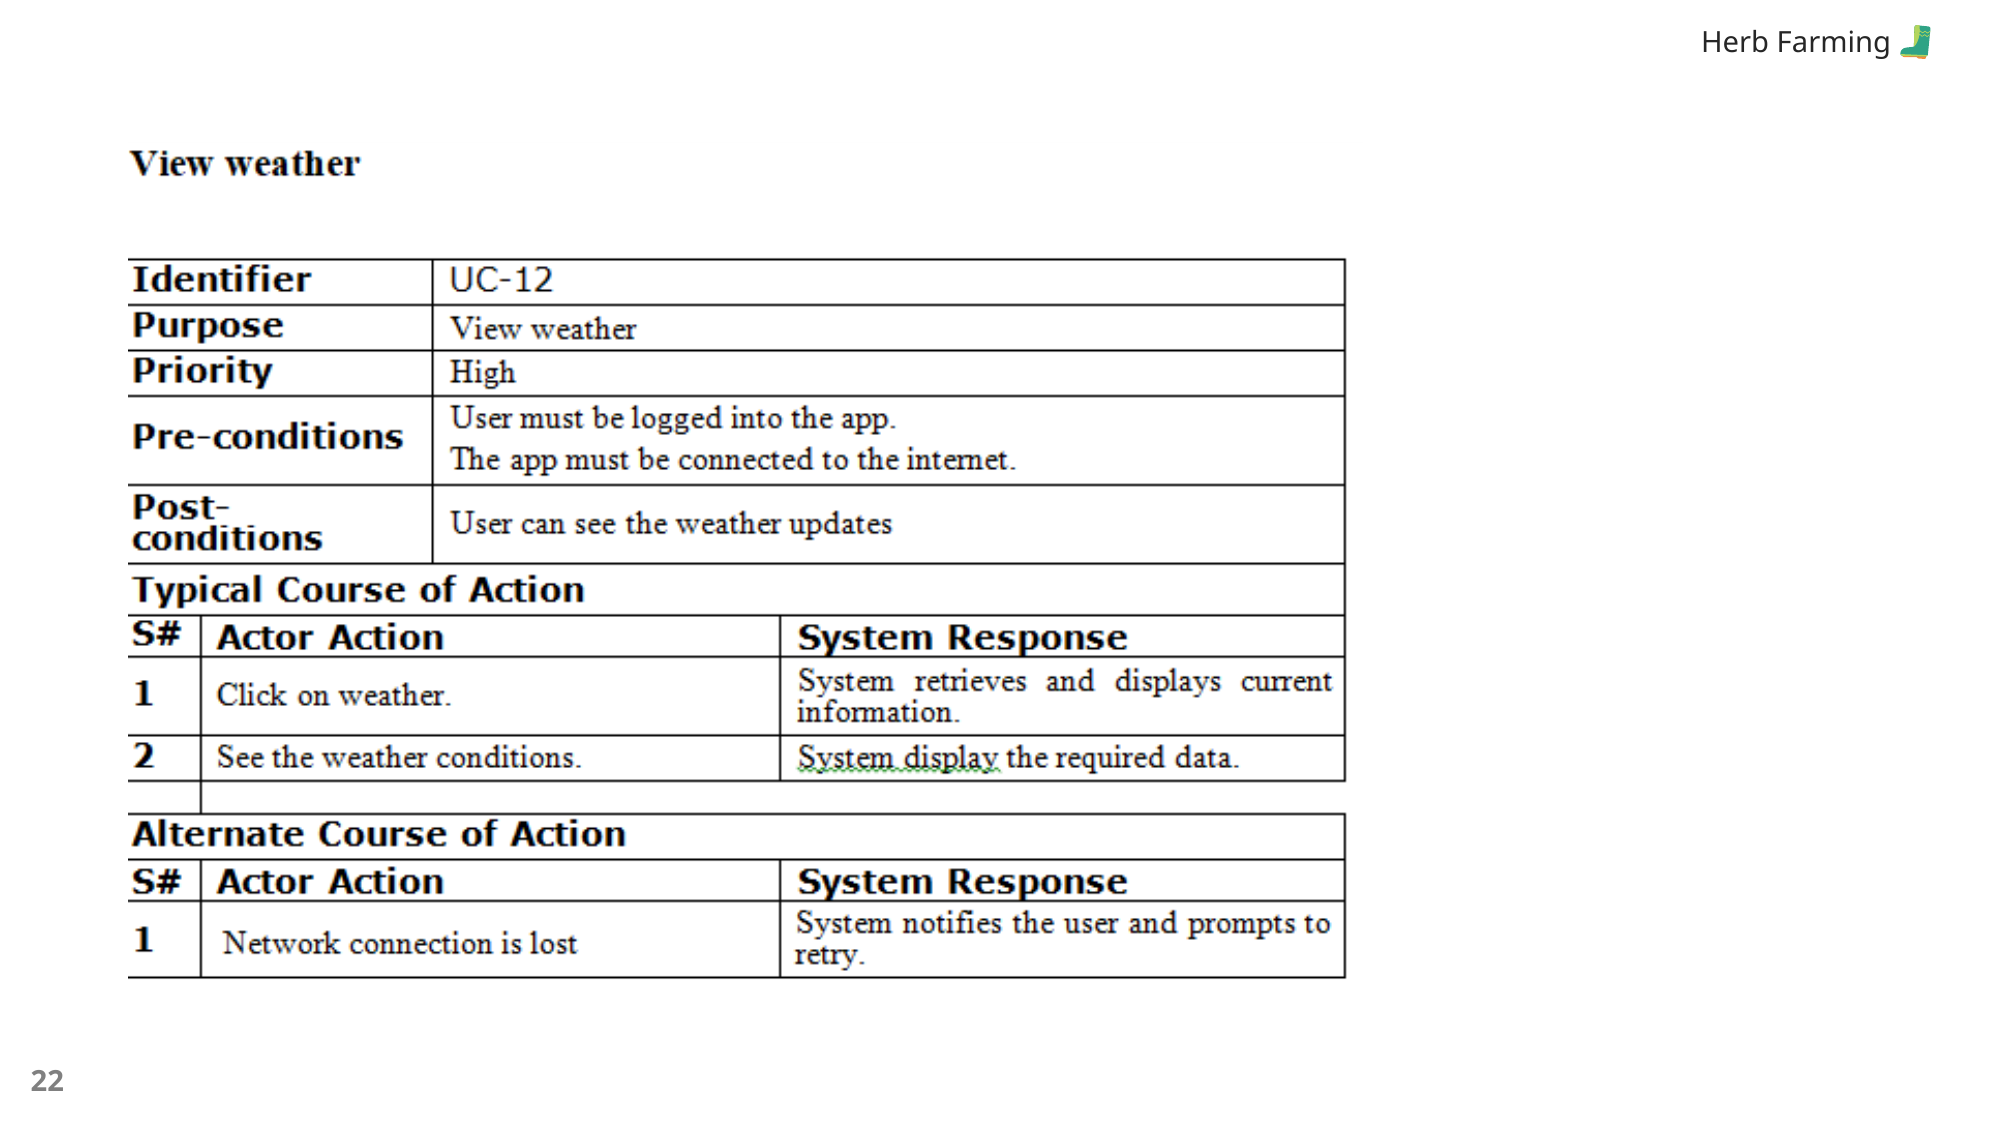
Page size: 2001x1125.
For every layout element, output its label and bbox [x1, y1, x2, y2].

picture [128, 141, 1363, 1037]
